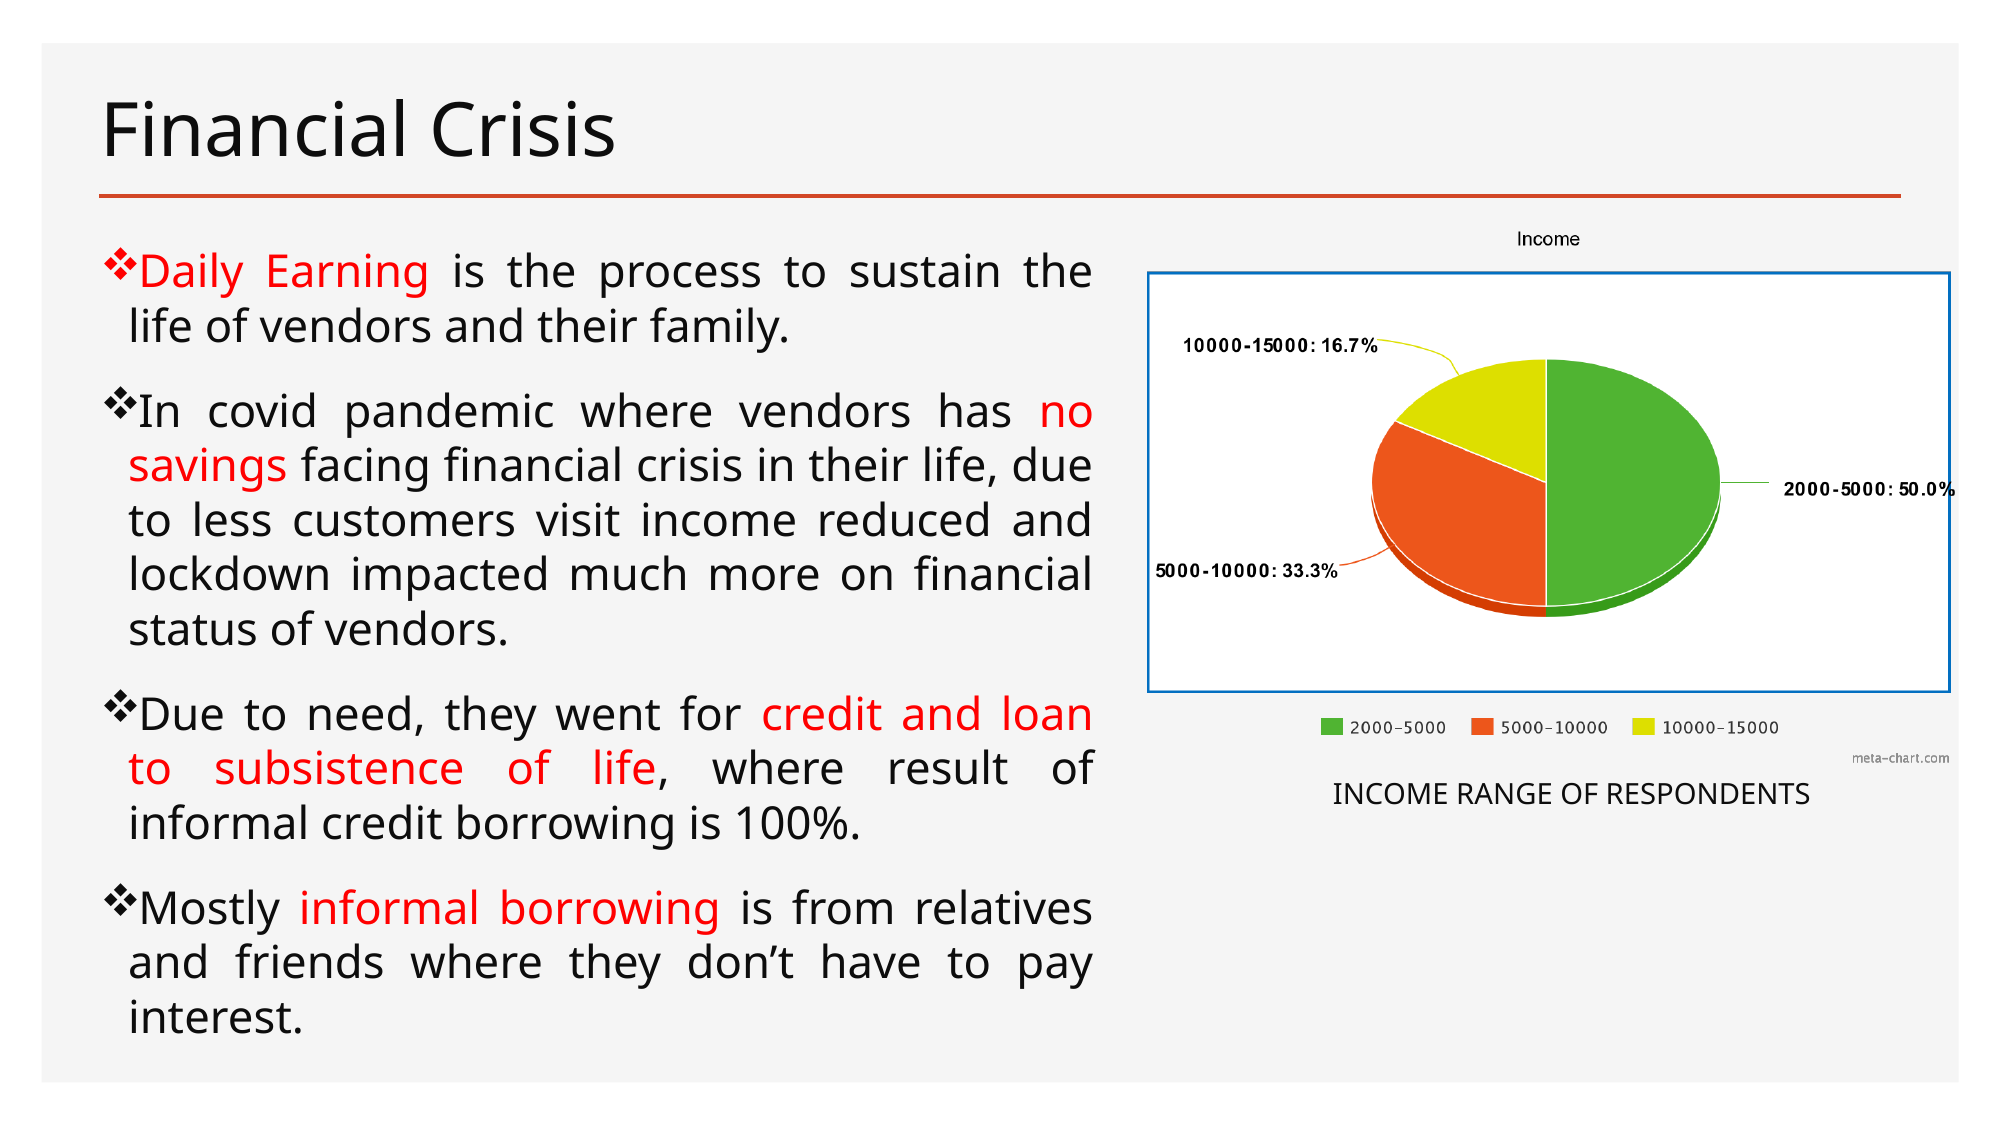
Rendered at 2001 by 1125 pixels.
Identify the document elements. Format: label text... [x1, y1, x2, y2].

list Daily Earning is the process to sustain the life of vendors and their family. In covid pandemic where vendors has no savings facing financial crisis in their life, due to less customers visit income reduced and lockdown impacted much more on financial status of vendors. Due to need, they went for credit and loan to subsistence of life, where result of informal credit borrowing is 100%. Mostly informal borrowing is from relatives and friends where they don’t have to pay interest. [85, 234, 1110, 1052]
text_box INCOME RANGE OF RESPONDENTS [1318, 769, 1845, 819]
picture [1134, 216, 1963, 769]
title Financial Crisis [85, 73, 1214, 179]
